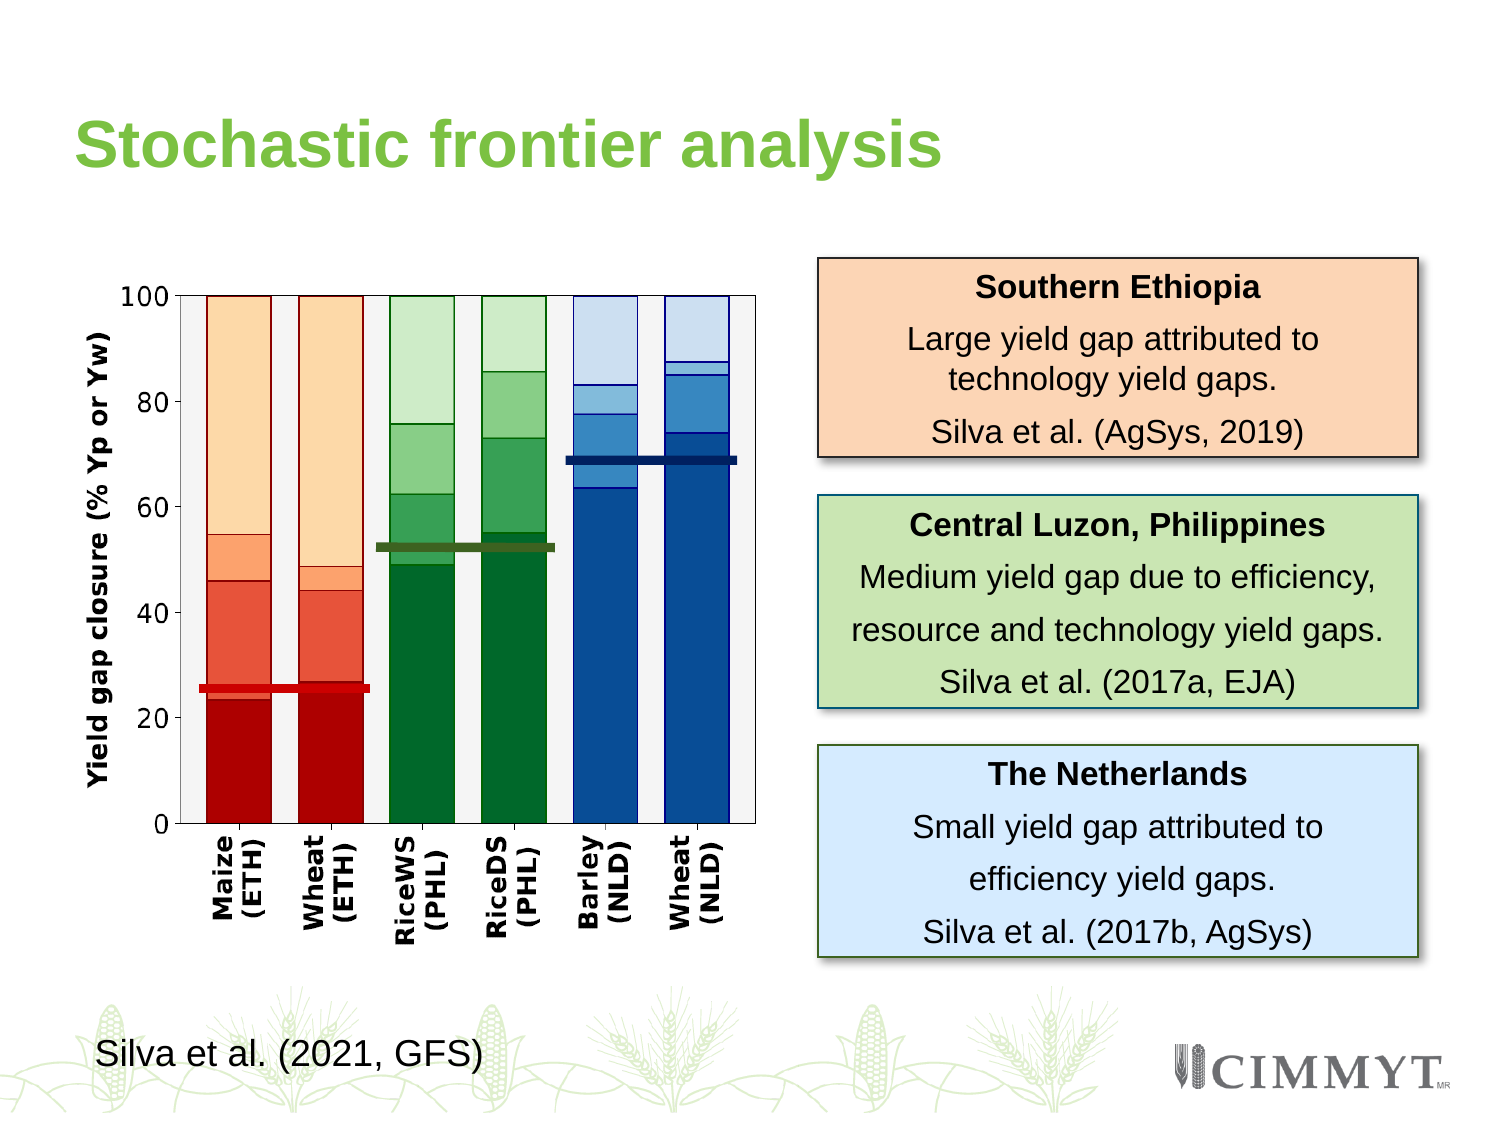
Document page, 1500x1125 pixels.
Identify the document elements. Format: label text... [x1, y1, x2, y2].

picture [0, 986, 1119, 1113]
text_box Silva et al. (2021, GFS) [44, 1021, 545, 1082]
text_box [565, 719, 1419, 960]
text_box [74, 281, 560, 956]
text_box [375, 495, 1419, 711]
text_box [198, 257, 1419, 689]
title Stochastic frontier analysis [59, 47, 1441, 235]
picture [1175, 1044, 1450, 1089]
